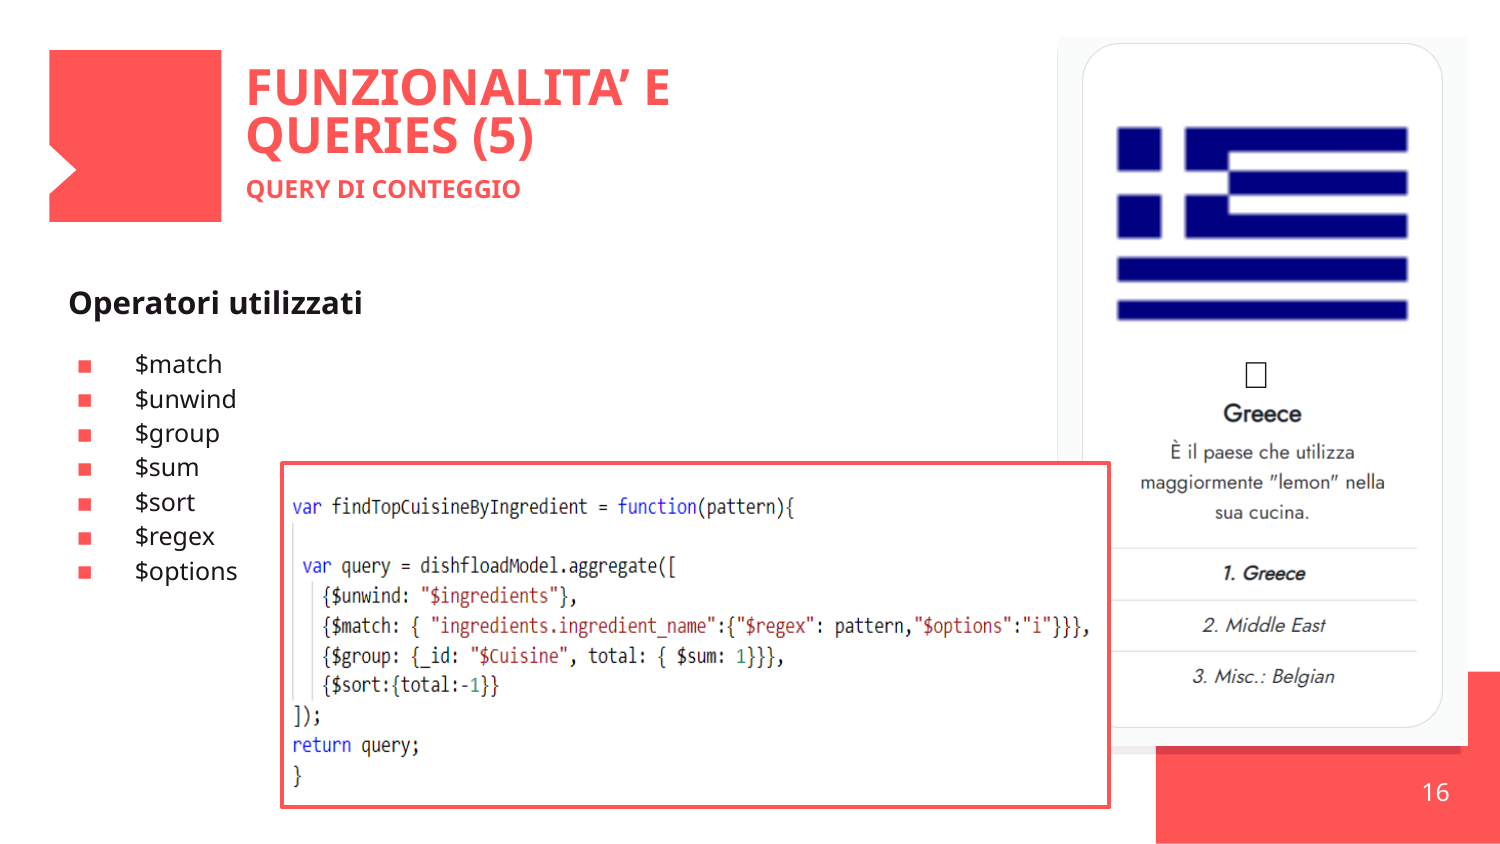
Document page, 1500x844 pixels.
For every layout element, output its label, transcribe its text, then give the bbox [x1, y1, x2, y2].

text_box QUERY DI CONTEGGIO [245, 158, 548, 215]
slide_number 16 [1350, 755, 1450, 844]
picture [284, 37, 1469, 806]
text_box Operatori utilizzati [68, 277, 433, 463]
text_box $match $unwind $group $sum $sort $regex $options [59, 344, 333, 679]
title FUNZIONALITA’ E QUERIES (5) [245, 98, 685, 164]
